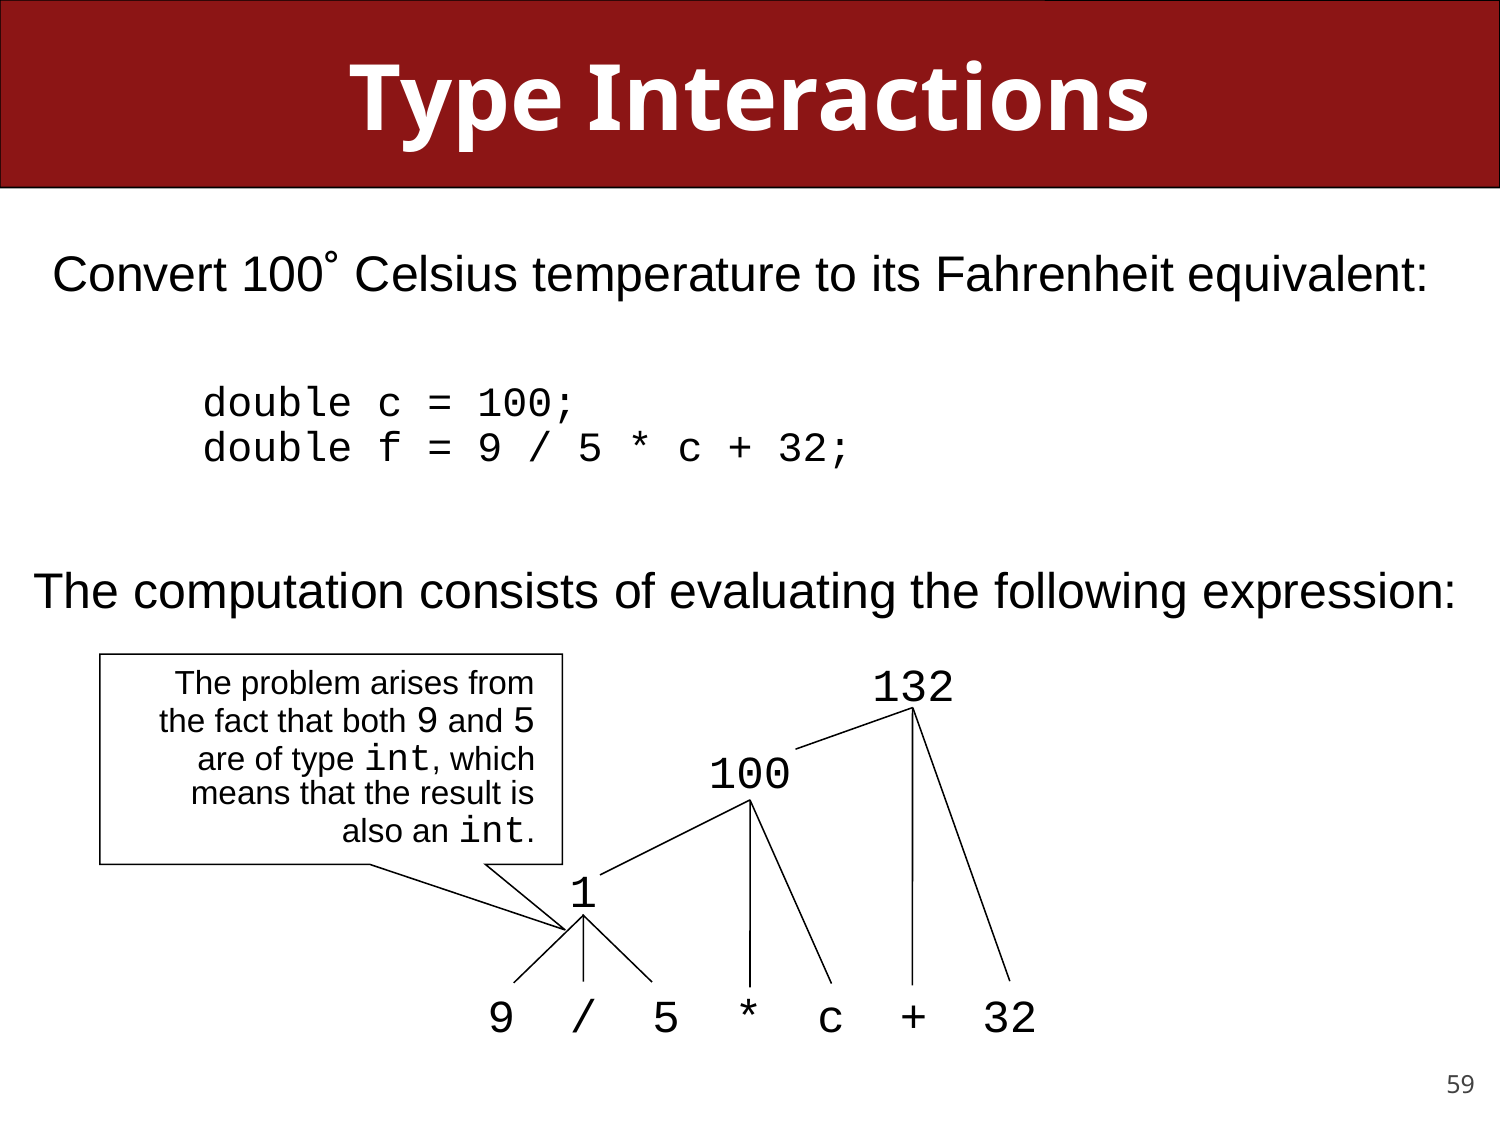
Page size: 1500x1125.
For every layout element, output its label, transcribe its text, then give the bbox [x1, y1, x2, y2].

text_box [99, 654, 513, 865]
text_box The computation consists of evaluating the following expression: [18, 558, 1482, 628]
title Type Interactions [75, 0, 1425, 188]
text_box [49, 624, 1451, 1125]
text_box double c = 100; double f = 9 / 5 * c + 32; [187, 373, 1388, 479]
text_box Convert 100˚ Celsius temperature to its Fahrenheit equivalent: [37, 240, 1463, 310]
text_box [513, 654, 1010, 988]
